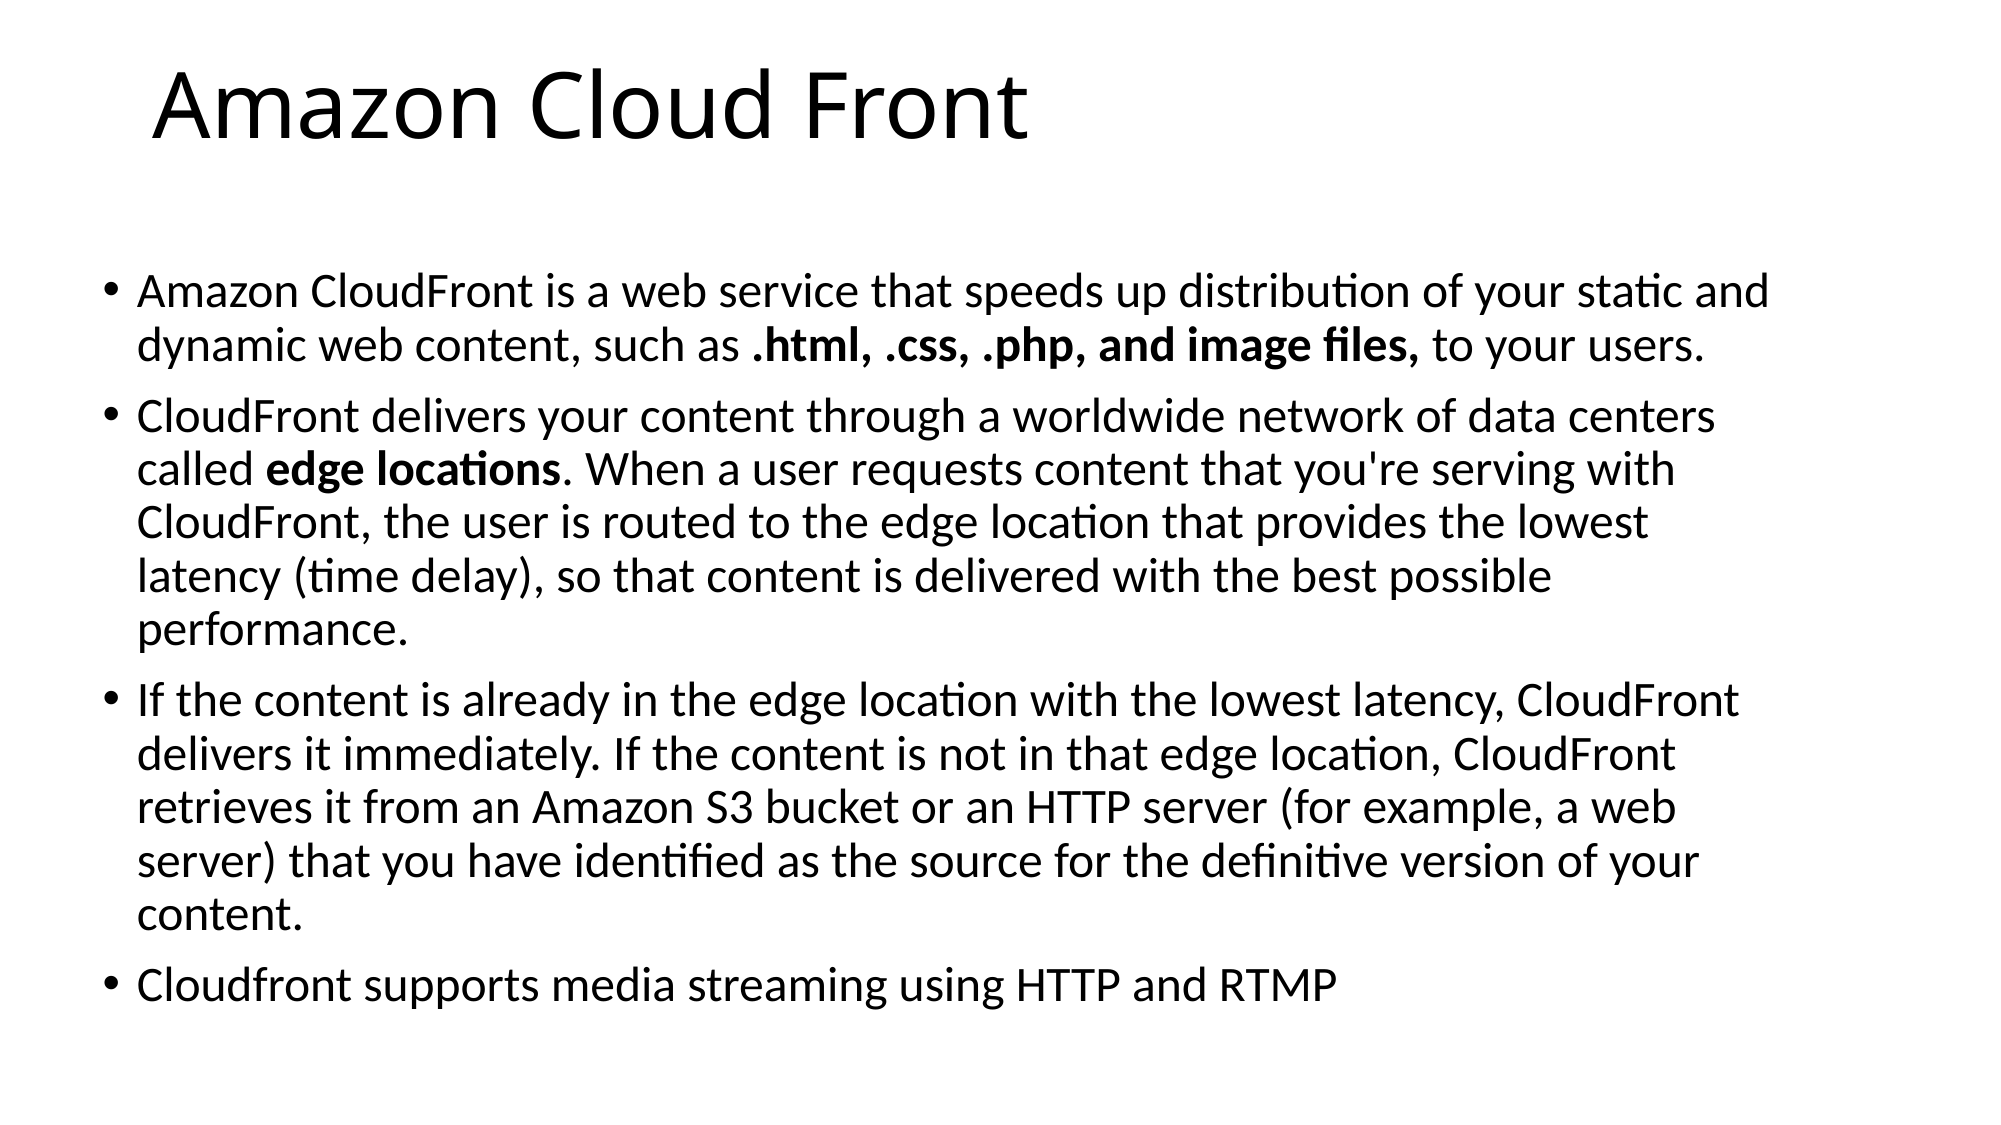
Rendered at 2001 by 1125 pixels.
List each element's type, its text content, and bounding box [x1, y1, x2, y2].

title Amazon Cloud Front [137, 0, 1863, 218]
list Amazon CloudFront is a web service that speeds up distribution of your static and dynamic web content, such as .html, .css, .php, and image files, to your users. CloudFront delivers your content through a worldwide network of data centers called edge locations. When a user requests content that you're serving with CloudFront, the user is routed to the edge location that provides the lowest latency (time delay), so that content is delivered with the best possible performance. If the content is already in the edge location with the lowest latency, CloudFront delivers it immediately. If the content is not in that edge location, CloudFront retrieves it from an Amazon S3 bucket or an HTTP server (for example, a web server) that you have identified as the source for the definitive version of your content. Cloudfront supports media streaming using HTTP and RTMP [87, 257, 1813, 1060]
